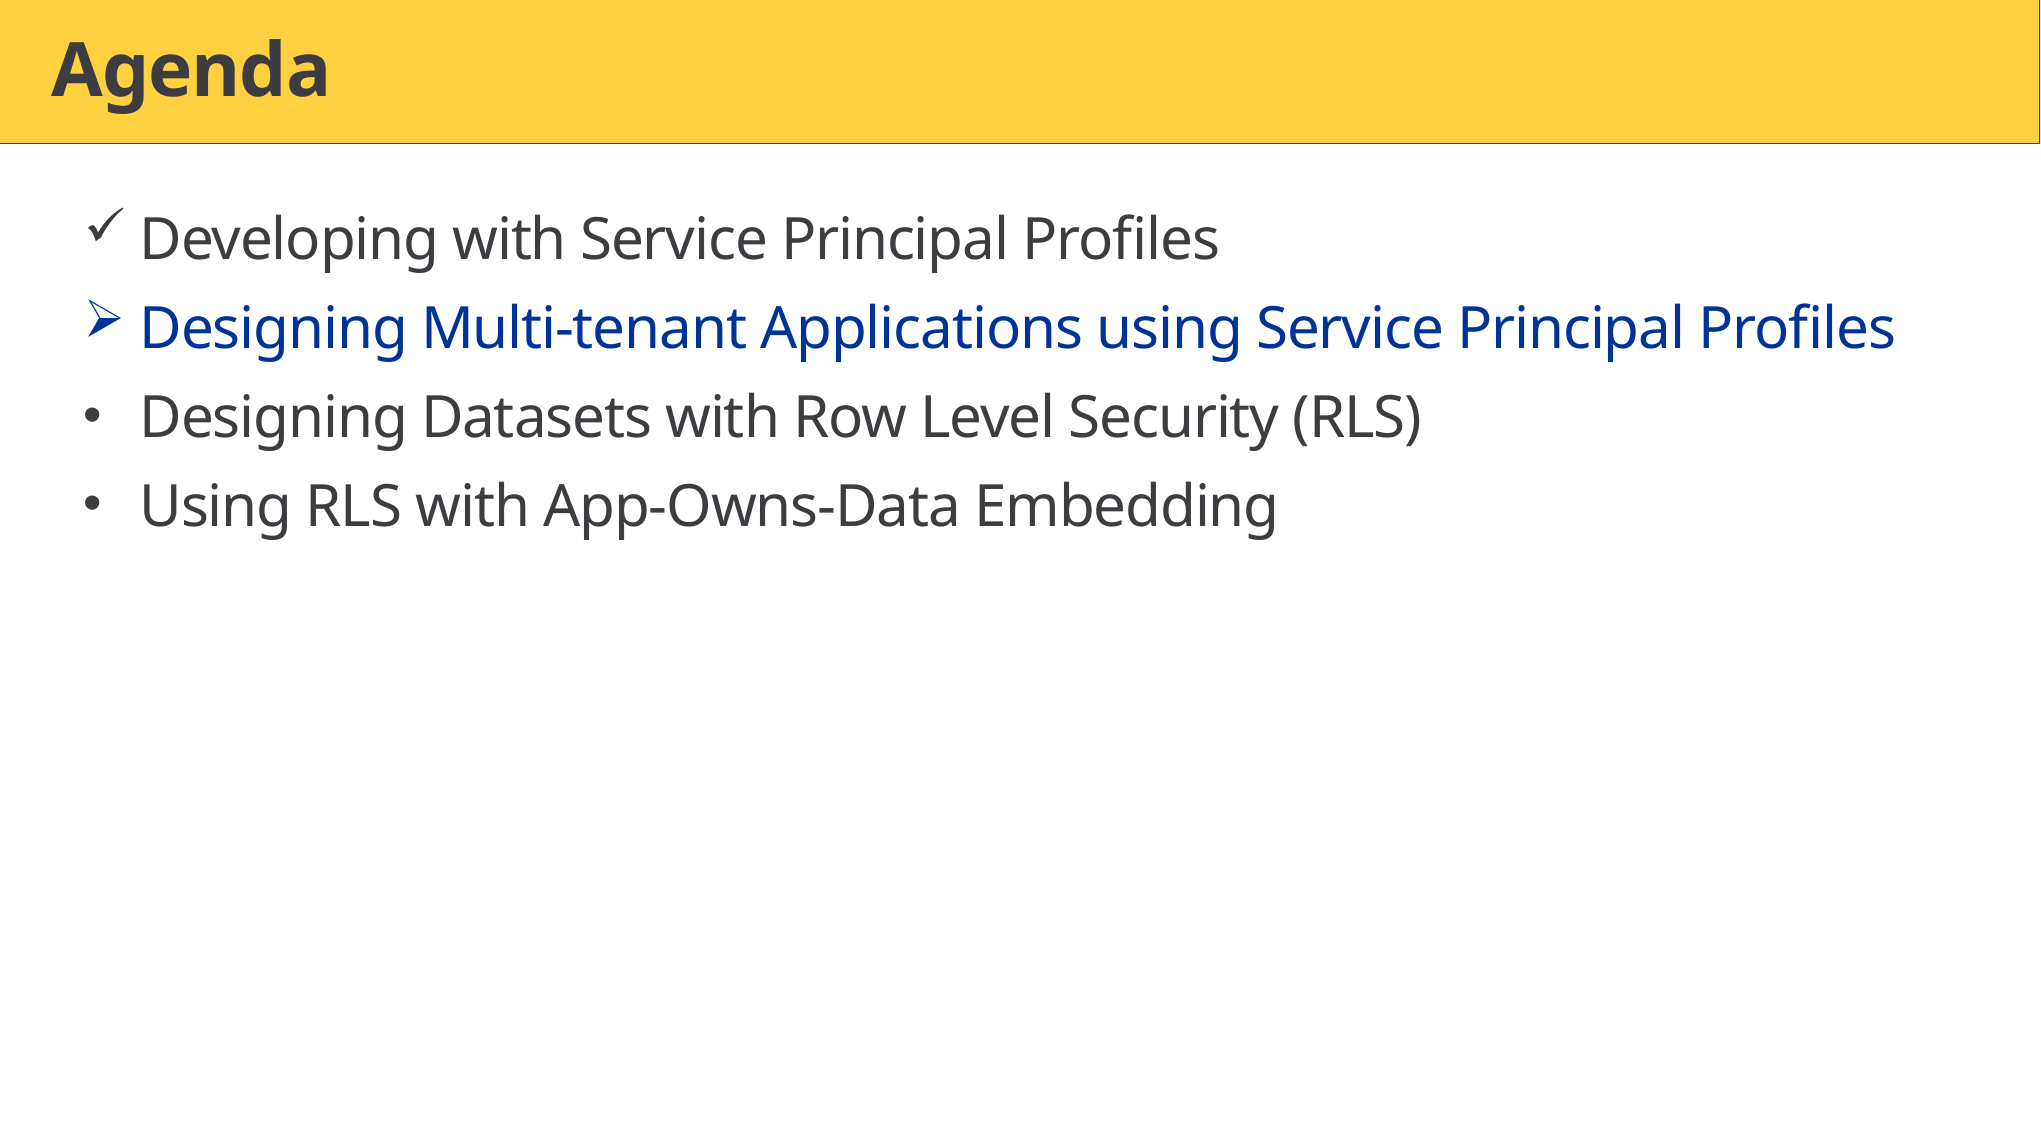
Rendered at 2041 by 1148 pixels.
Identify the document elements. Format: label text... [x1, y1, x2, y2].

list Developing with Service Principal Profiles Designing Multi-tenant Applications using Service Principal Profiles Designing Datasets with Row Level Security (RLS) Using RLS with App-Owns-Data Embedding [83, 201, 1988, 541]
title Agenda [51, 31, 1988, 113]
